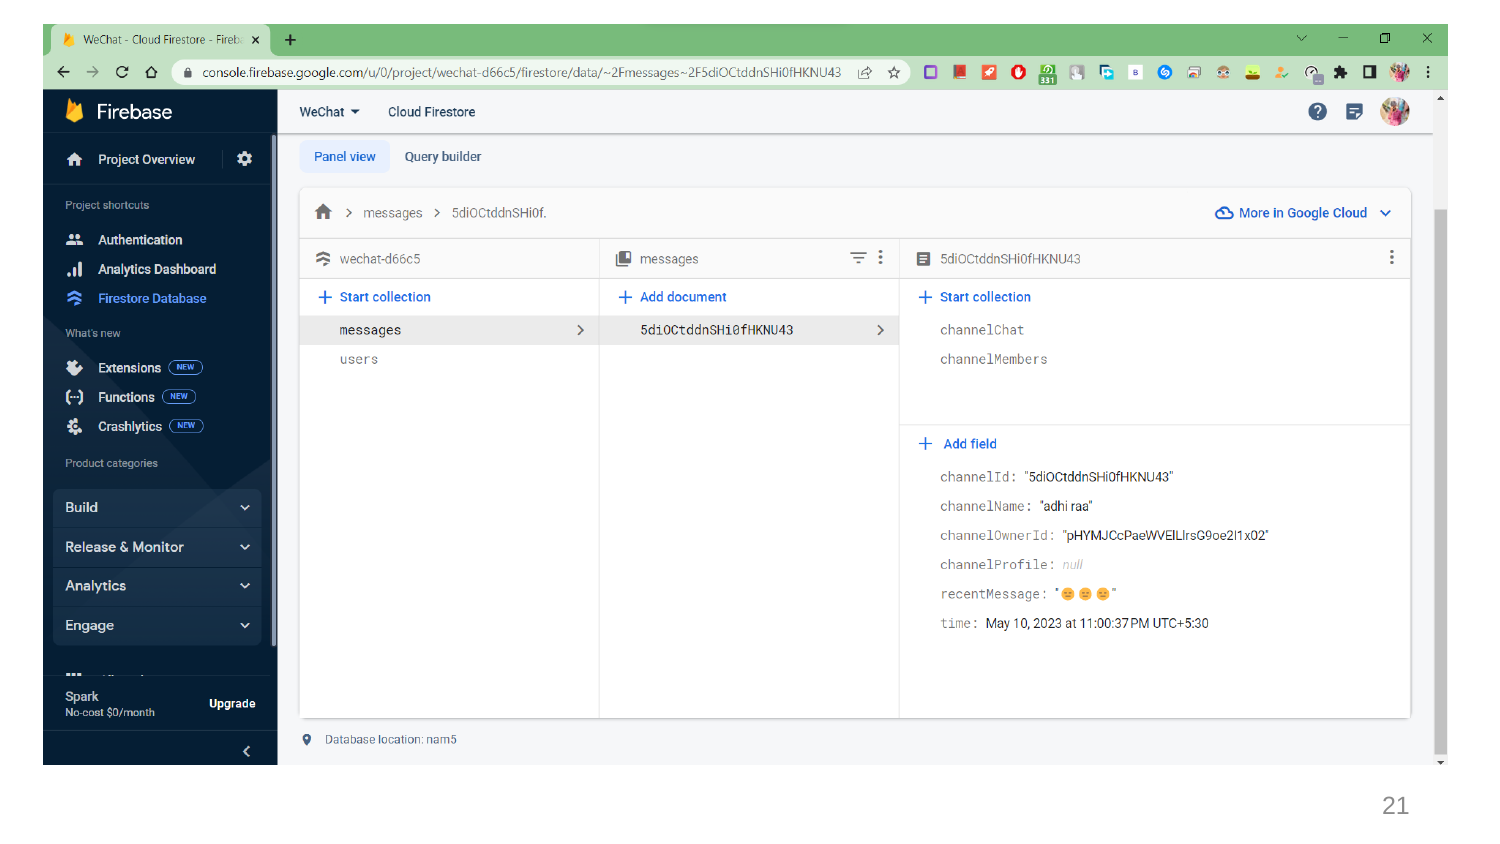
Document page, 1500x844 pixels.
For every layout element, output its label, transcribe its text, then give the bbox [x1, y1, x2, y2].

slide_number 21 [1074, 782, 1425, 827]
picture [43, 23, 1448, 765]
